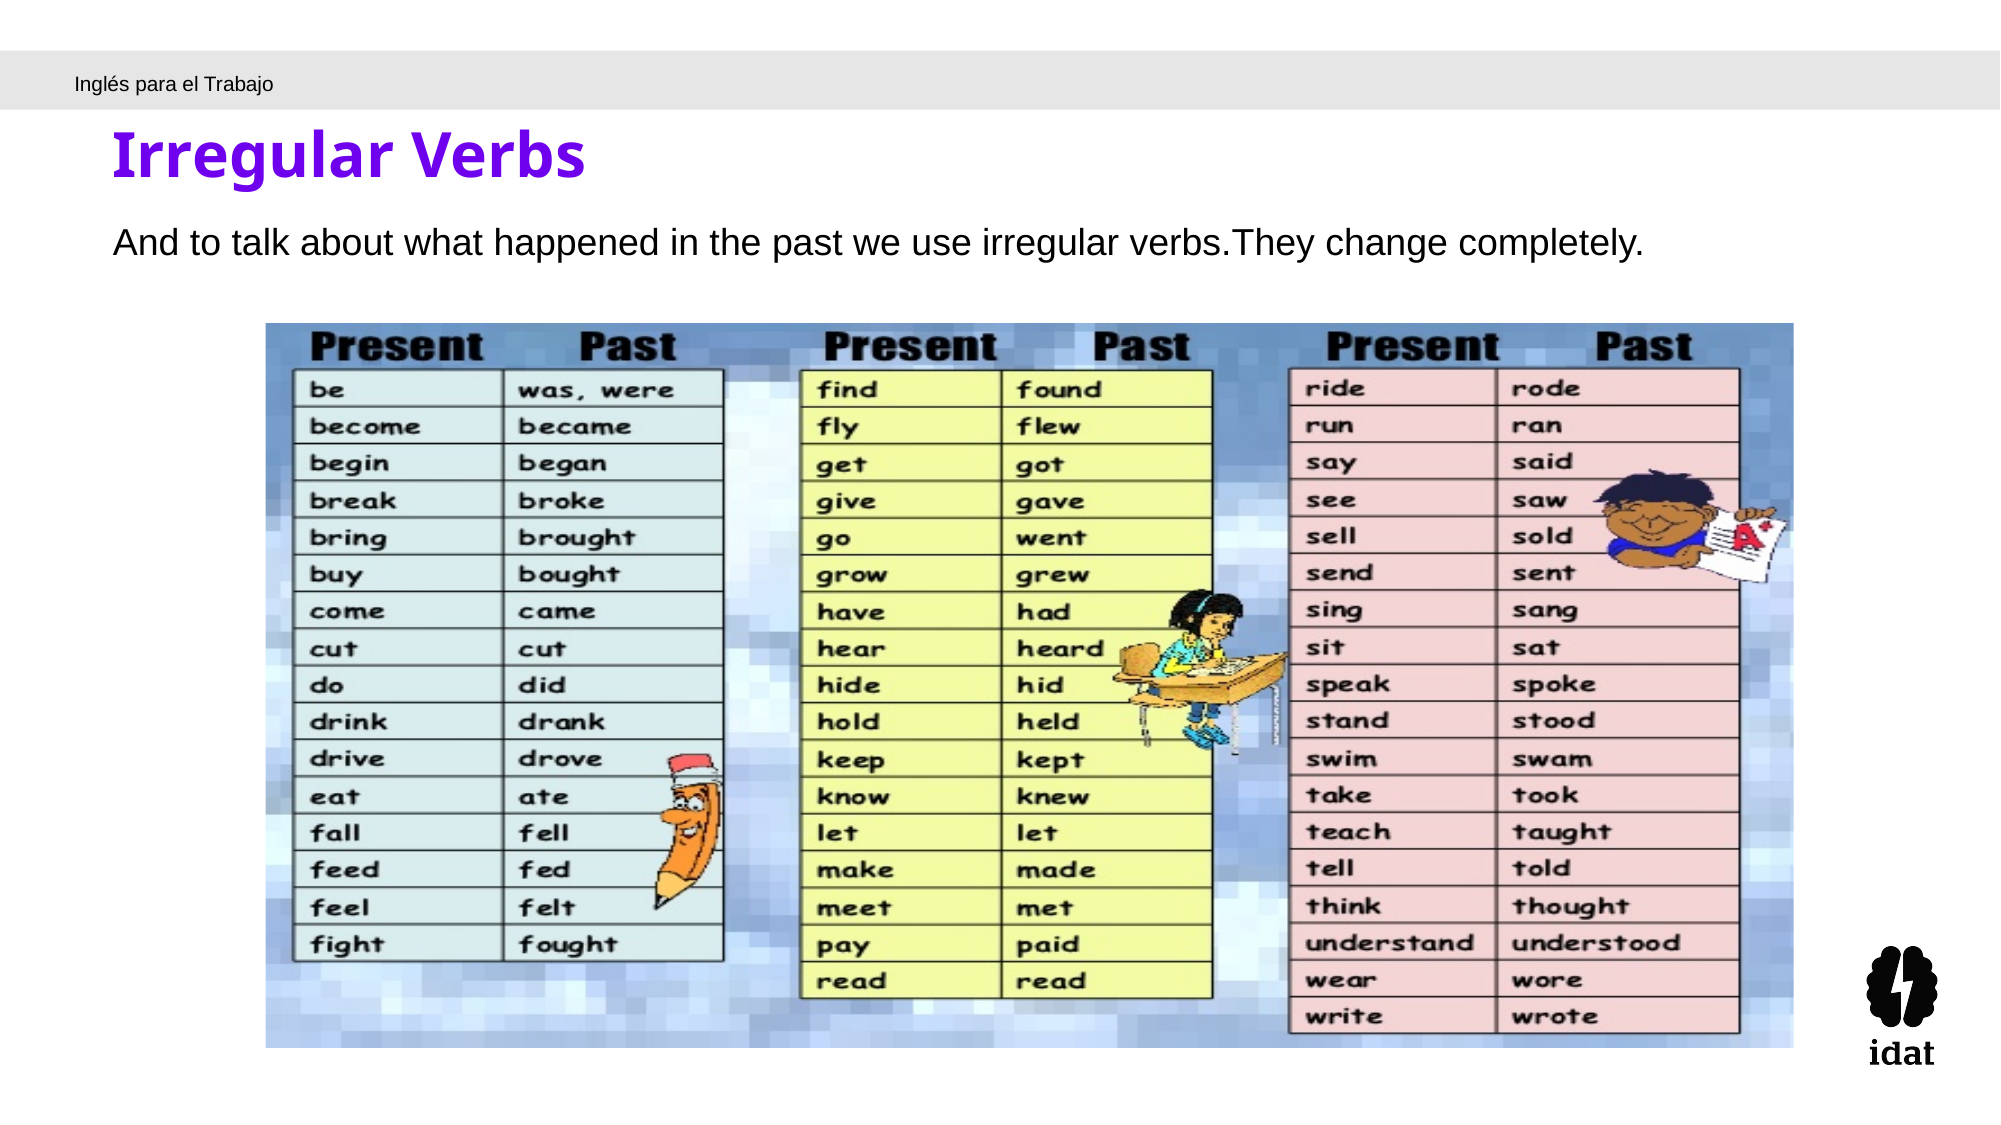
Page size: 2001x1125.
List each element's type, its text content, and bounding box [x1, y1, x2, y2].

list Irregular Verbs [96, 125, 995, 204]
picture [1866, 946, 1938, 1065]
list Inglés para el Trabajo [74, 58, 690, 106]
picture [265, 323, 1794, 1048]
text_box And to talk about what happened in the past we use irregular verbs.They change completely. [102, 190, 1923, 354]
